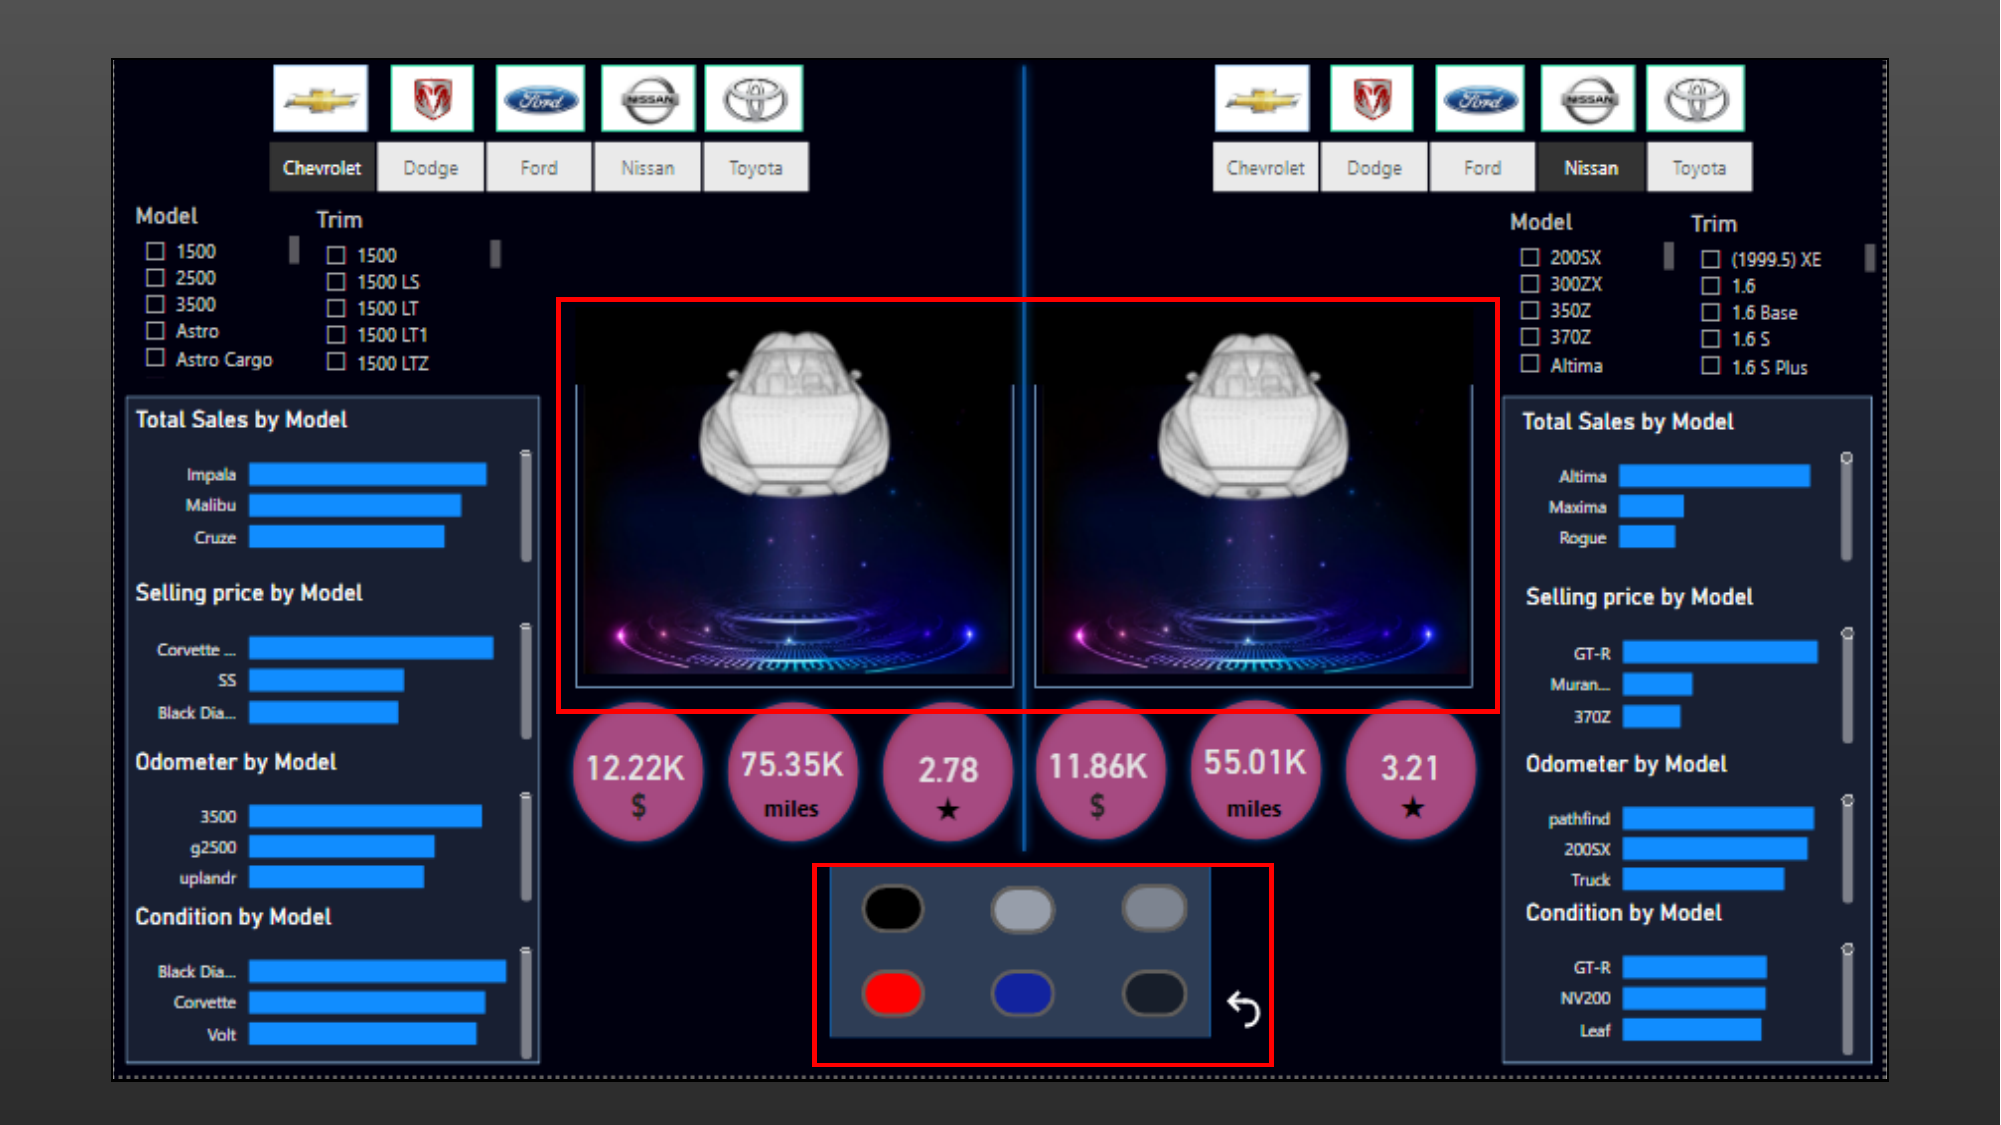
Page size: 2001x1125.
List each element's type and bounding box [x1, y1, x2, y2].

picture [113, 59, 1887, 1080]
